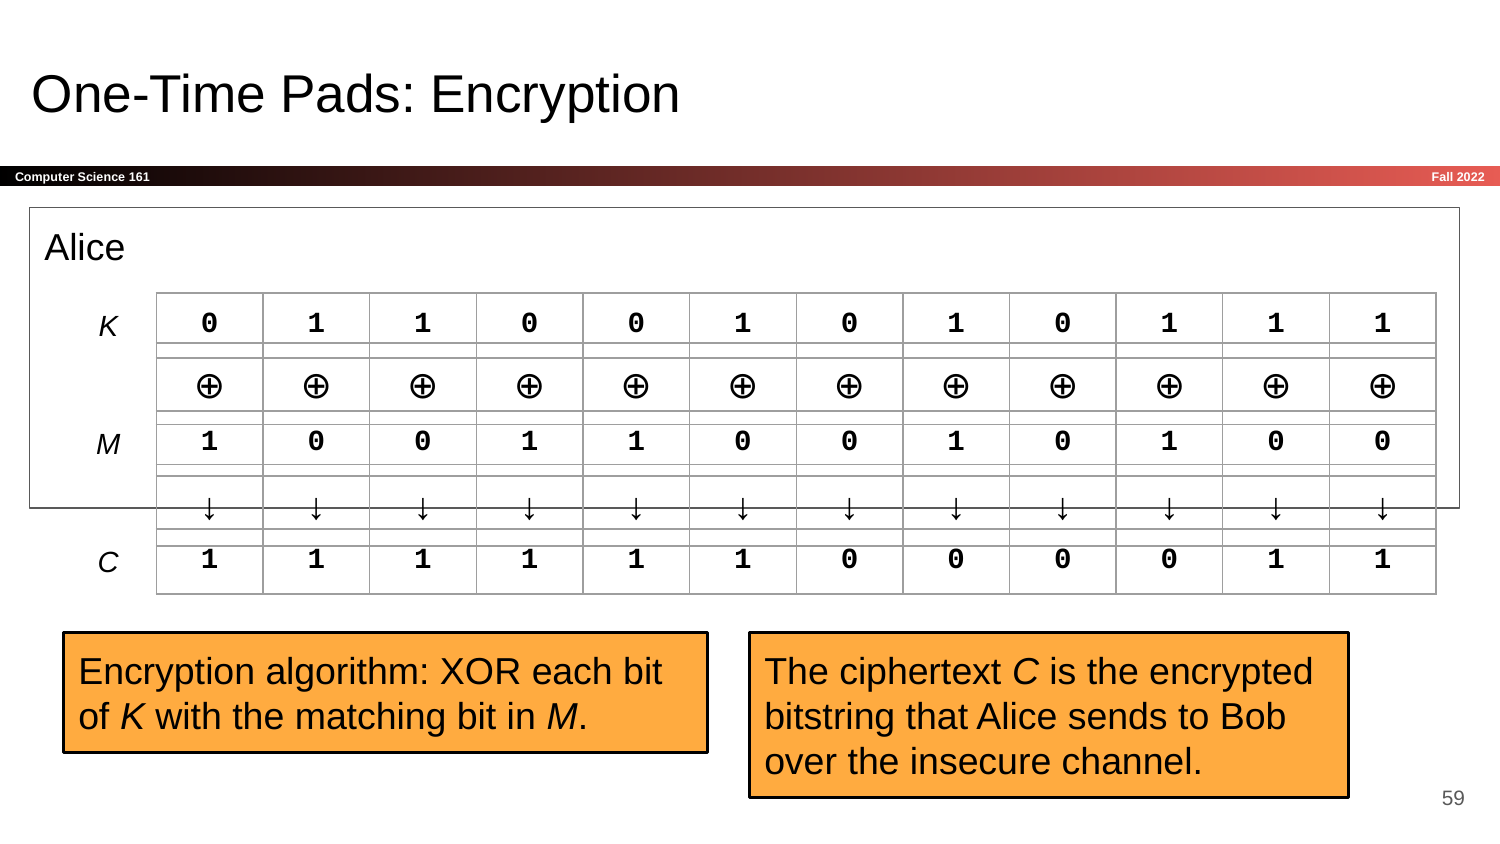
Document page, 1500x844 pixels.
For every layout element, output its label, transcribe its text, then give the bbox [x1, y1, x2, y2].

table_header 0 [370, 425, 476, 464]
table_header ⊕ [1223, 344, 1329, 424]
table_header ↓ [584, 465, 689, 545]
table_header 0 [1010, 425, 1115, 464]
table_header 1 [1117, 294, 1222, 342]
table_header 0 [904, 547, 1009, 593]
table_header 1 [370, 547, 476, 593]
table_header ↓ [370, 465, 476, 545]
table_header ↓ [157, 465, 262, 545]
table_header ↓ [904, 465, 1009, 545]
table_header 1 [157, 425, 262, 464]
table_header 1 [1330, 547, 1435, 593]
table_header ⊕ [797, 344, 902, 424]
table_header ↓ [1010, 465, 1115, 545]
table_header 1 [584, 547, 689, 593]
table_header ⊕ [904, 344, 1009, 424]
table_header ↓ [1223, 465, 1329, 545]
table_header ⊕ [370, 344, 476, 424]
slide_number 59 [1389, 764, 1480, 830]
title One-Time Pads: Encryption [16, 44, 1415, 139]
table_header 0 [1010, 294, 1115, 342]
table_header 1 [157, 547, 262, 593]
table_header 1 [477, 547, 582, 593]
text_box The ciphertext C is the encrypted bitstring that Alice sends to Bob over the insecure channel. [749, 632, 1349, 798]
table_header 1 [690, 547, 796, 593]
table_header 0 [797, 547, 902, 593]
text_box [29, 207, 1460, 509]
table_header ↓ [797, 465, 902, 545]
text_box C [63, 528, 154, 594]
table_header 1 [1223, 294, 1329, 342]
table_header ⊕ [690, 344, 796, 424]
table_header ⊕ [584, 344, 689, 424]
table_header ↓ [1330, 465, 1435, 545]
table_header 0 [797, 425, 902, 464]
table_header 1 [584, 425, 689, 464]
table_header ↓ [1117, 465, 1222, 545]
table_header ↓ [477, 465, 582, 545]
table_header 1 [904, 294, 1009, 342]
table_header ↓ [690, 465, 796, 545]
table_header 0 [690, 425, 796, 464]
table_header 0 [1223, 425, 1329, 464]
text_box Alice [29, 207, 155, 283]
table_header 1 [904, 425, 1009, 464]
table_header 1 [1223, 547, 1329, 593]
table_header 1 [1330, 294, 1435, 342]
table_header ⊕ [264, 344, 369, 424]
table_header ⊕ [477, 344, 582, 424]
table_header 0 [157, 294, 262, 342]
table_header 0 [797, 294, 902, 342]
table_header 0 [584, 294, 689, 342]
table_header 0 [264, 425, 369, 464]
text_box Encryption algorithm: XOR each bit of K with the matching bit in M. [63, 632, 708, 753]
table_header 0 [1010, 547, 1115, 593]
table_header 0 [1330, 425, 1435, 464]
text_box M [63, 410, 154, 476]
table_header 1 [477, 425, 582, 464]
table_header 1 [264, 294, 369, 342]
table_header ↓ [264, 465, 369, 545]
table_header ⊕ [1330, 344, 1435, 424]
table_header 0 [477, 294, 582, 342]
text_box K [63, 292, 154, 358]
table_header 1 [690, 294, 796, 342]
table_header 0 [1117, 547, 1222, 593]
table_header 1 [1117, 425, 1222, 464]
table_header 1 [264, 547, 369, 593]
table_header ⊕ [1010, 344, 1115, 424]
table_header 1 [370, 294, 476, 342]
table_header ⊕ [1117, 344, 1222, 424]
table_header ⊕ [157, 344, 262, 424]
